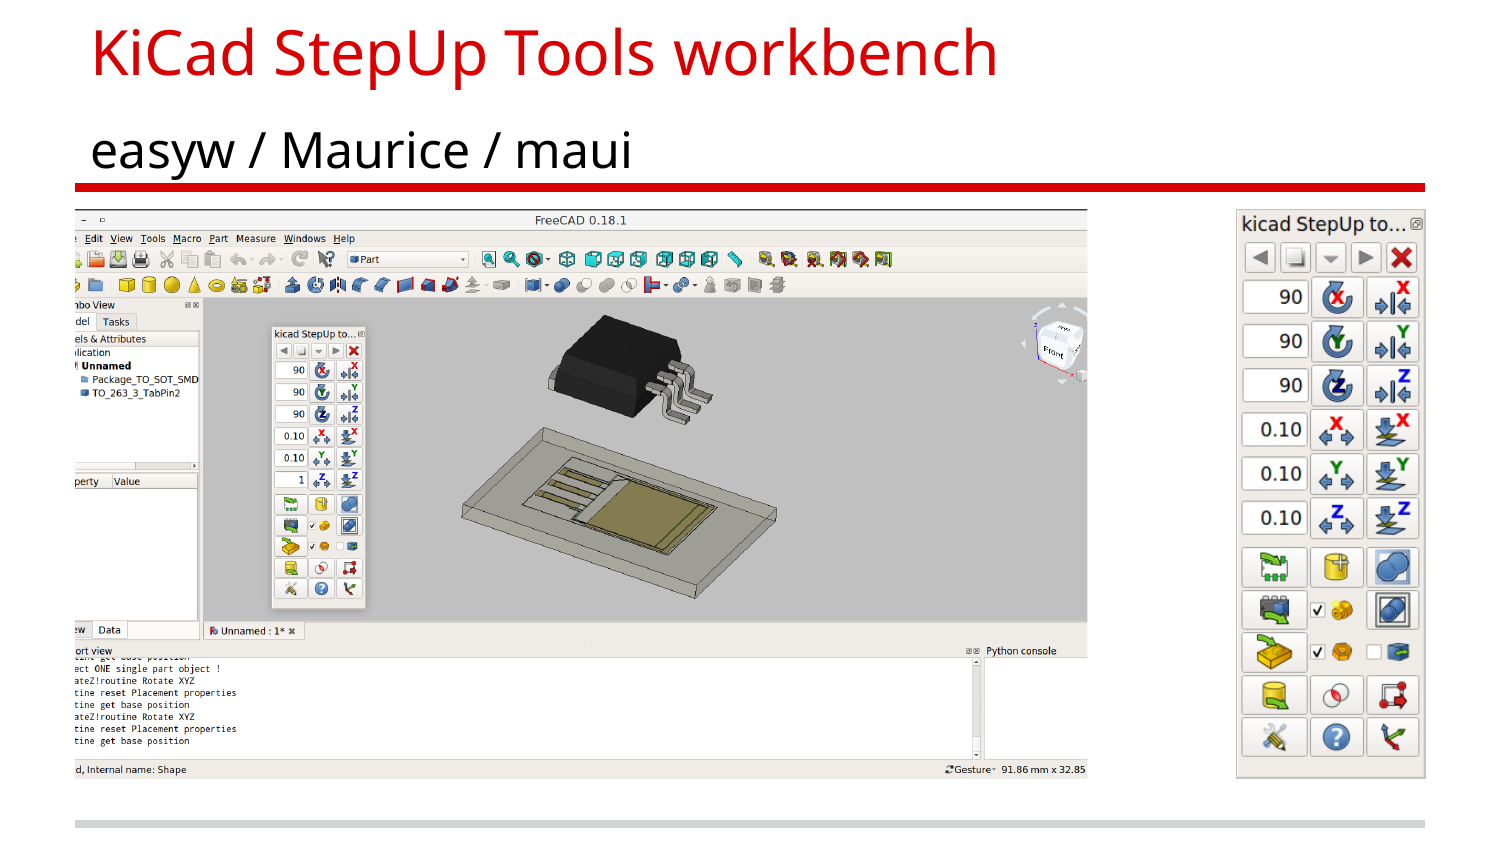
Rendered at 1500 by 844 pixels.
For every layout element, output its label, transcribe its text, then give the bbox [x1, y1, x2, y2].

picture [1235, 209, 1427, 780]
picture [74, 209, 1088, 780]
title KiCad StepUp Tools workbench [75, 24, 1425, 103]
subtitle easyw / Maurice / maui [75, 103, 1426, 188]
